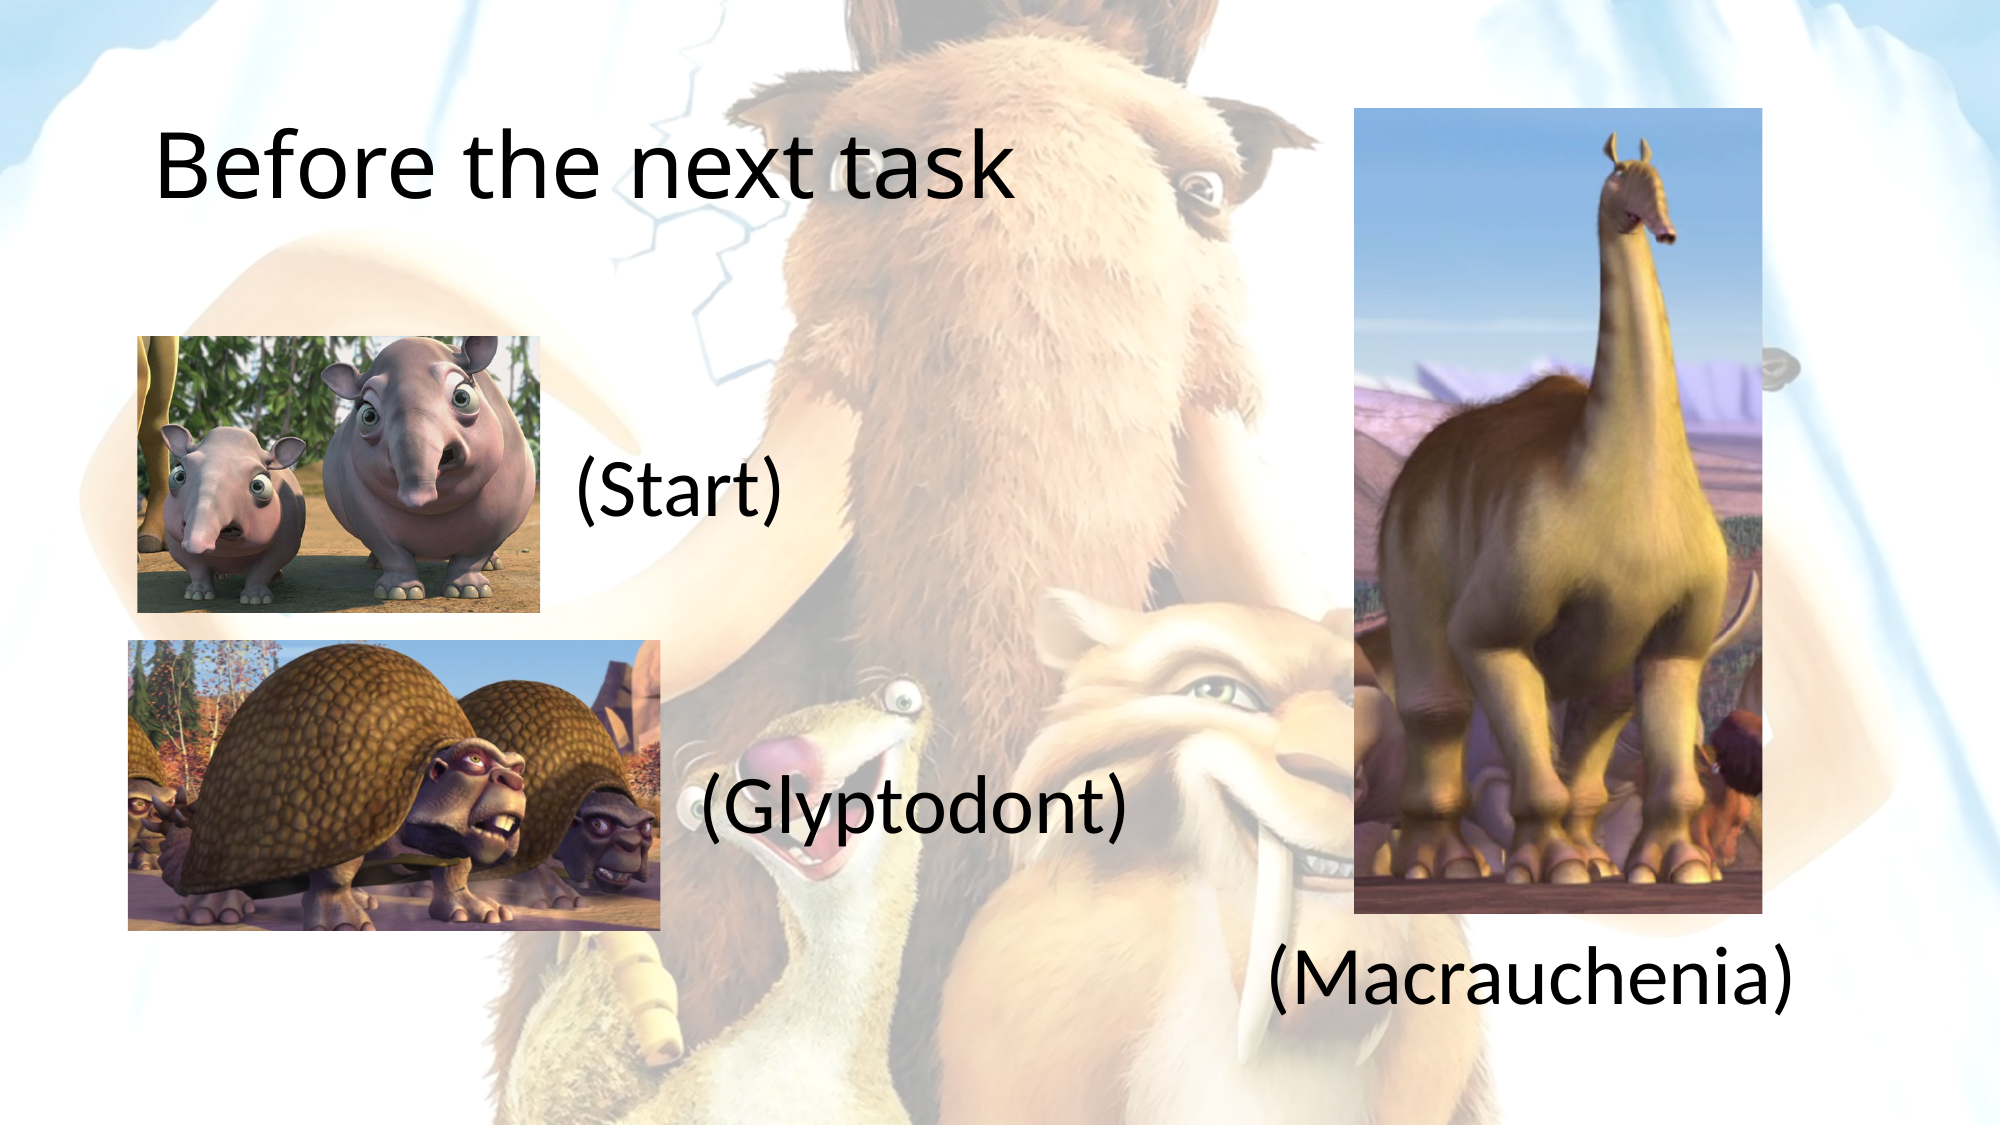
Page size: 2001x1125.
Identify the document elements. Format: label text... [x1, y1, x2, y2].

text_box (Start) [558, 426, 840, 541]
text_box (Macrauchenia) [1251, 913, 1813, 1029]
picture [137, 335, 541, 613]
title Before the next task [137, 59, 1863, 278]
picture [127, 640, 661, 931]
picture [1354, 108, 1763, 914]
text_box (Glyptodont) [683, 742, 1147, 858]
